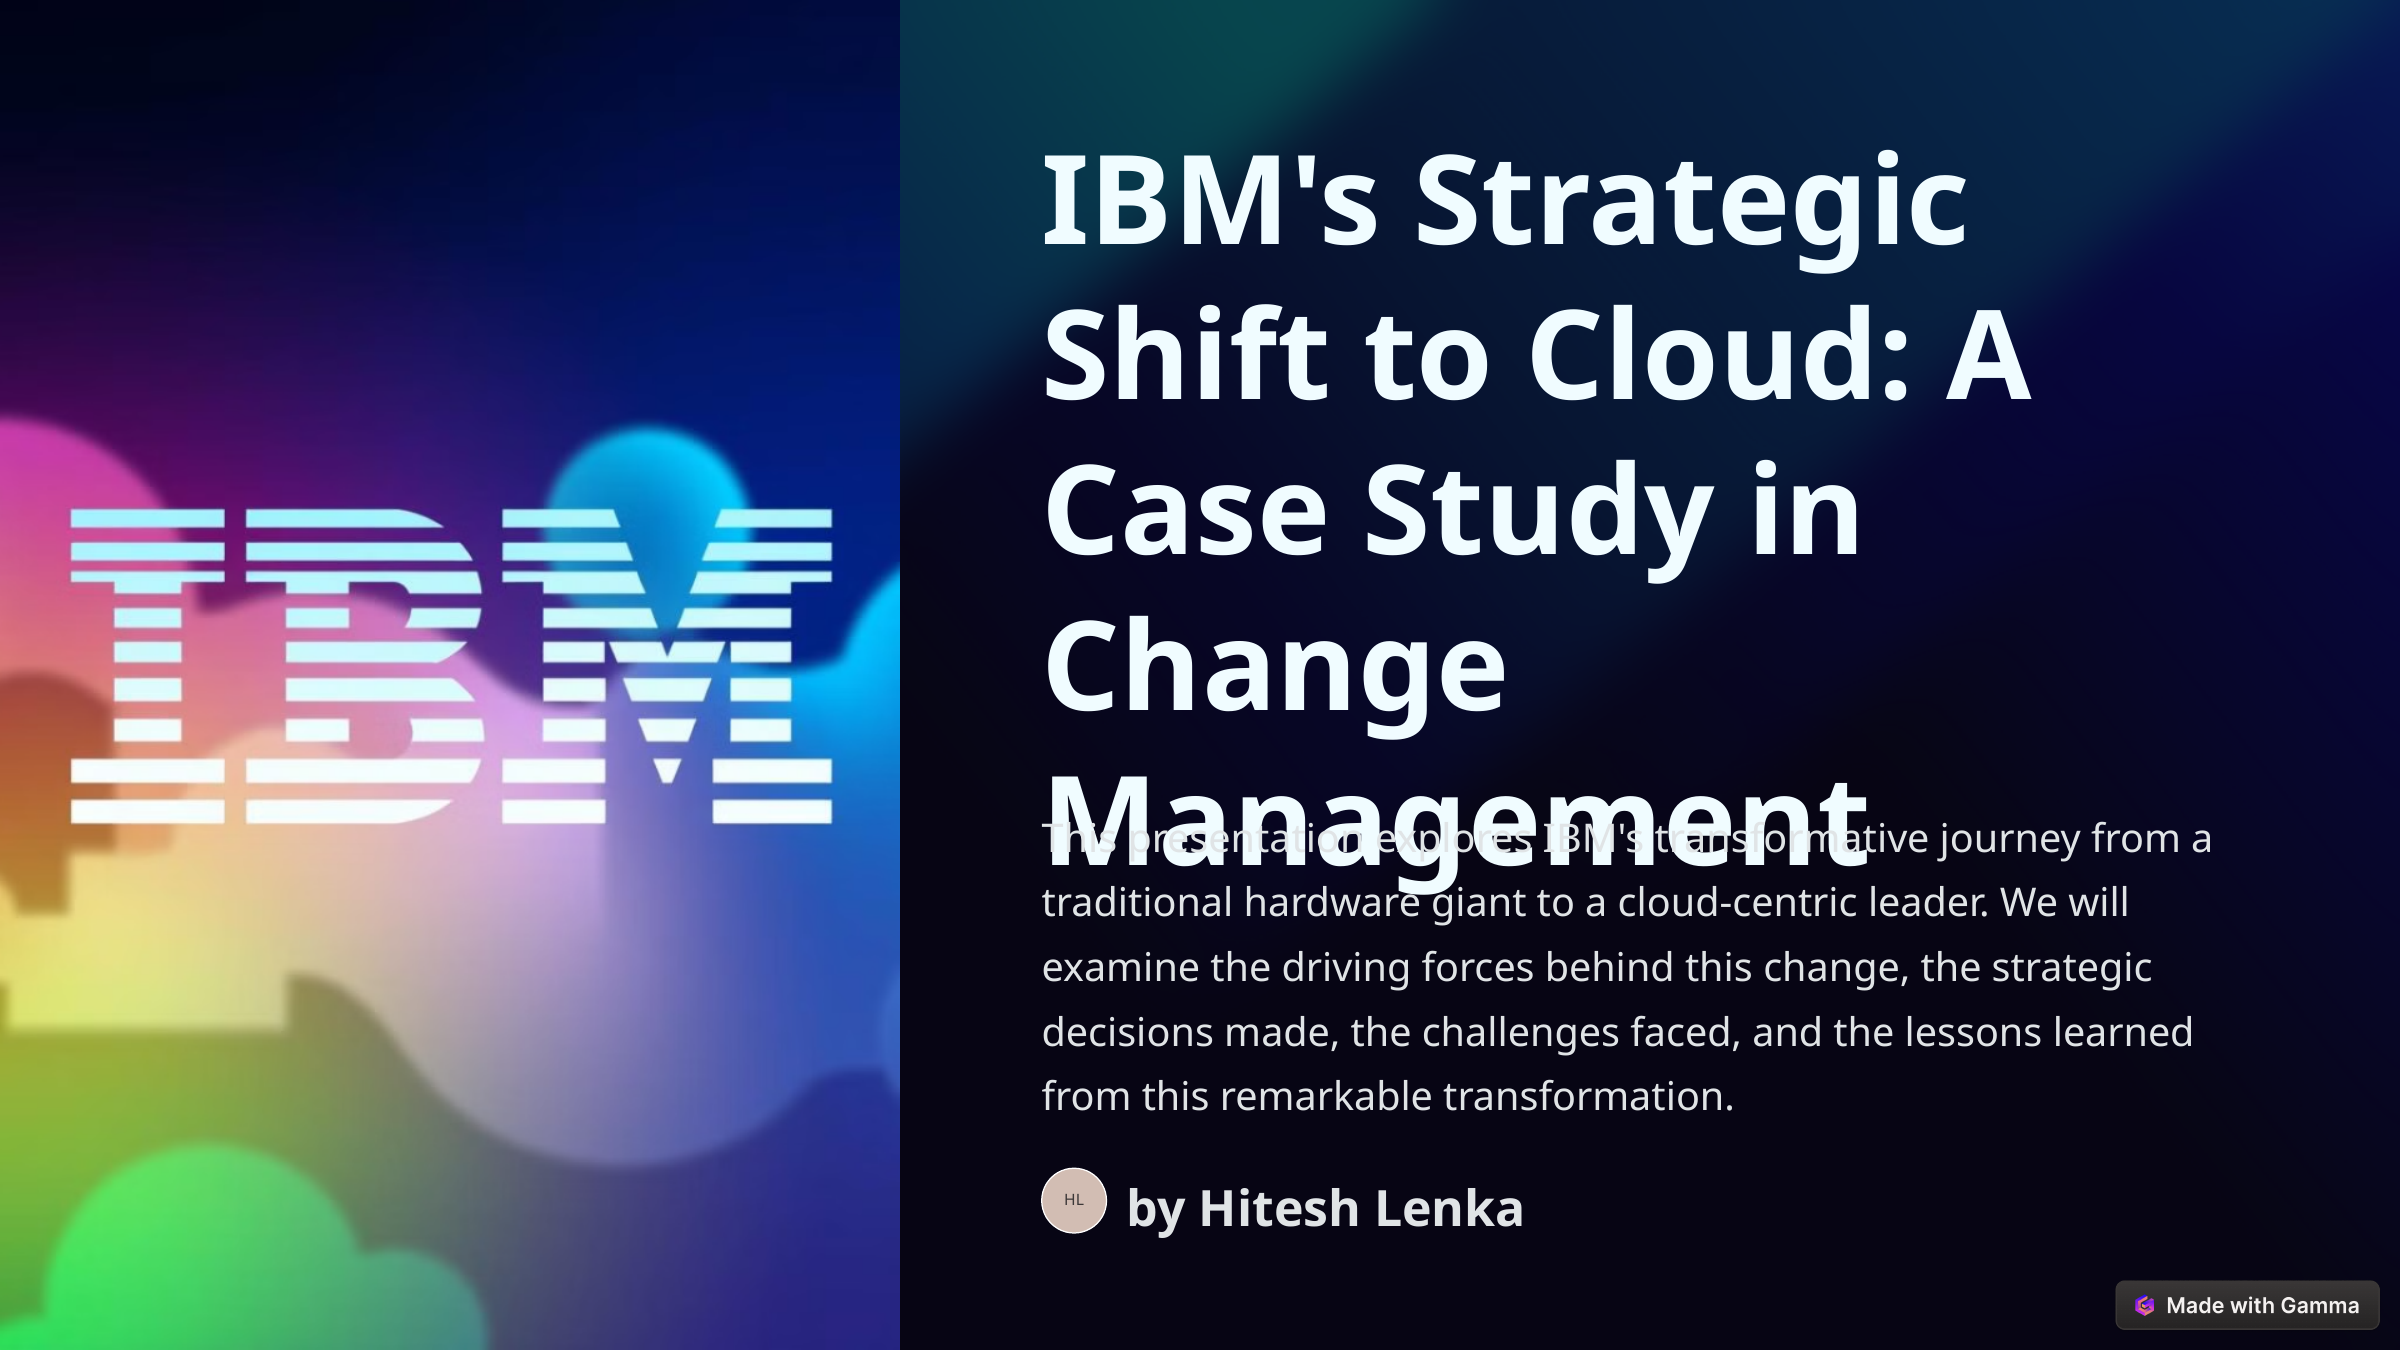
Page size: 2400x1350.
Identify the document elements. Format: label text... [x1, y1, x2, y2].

picture [2106, 1271, 2389, 1339]
picture [0, 0, 900, 1350]
text_box [1041, 1168, 1107, 1234]
text_box by Hitesh Lenka [1126, 1165, 1481, 1236]
text_box HL [1064, 1192, 1084, 1209]
text_box IBM's Strategic Shift to Cloud: A Case Study in Change Management [1041, 113, 2259, 735]
text_box This presentation explores IBM's transformative journey from a traditional hardware giant to a cloud-centric leader. We will examine the driving forces behind this change, the strategic decisions made, the challenges faced, and the lessons learned from this remarkable transformation. [1041, 795, 2259, 1120]
